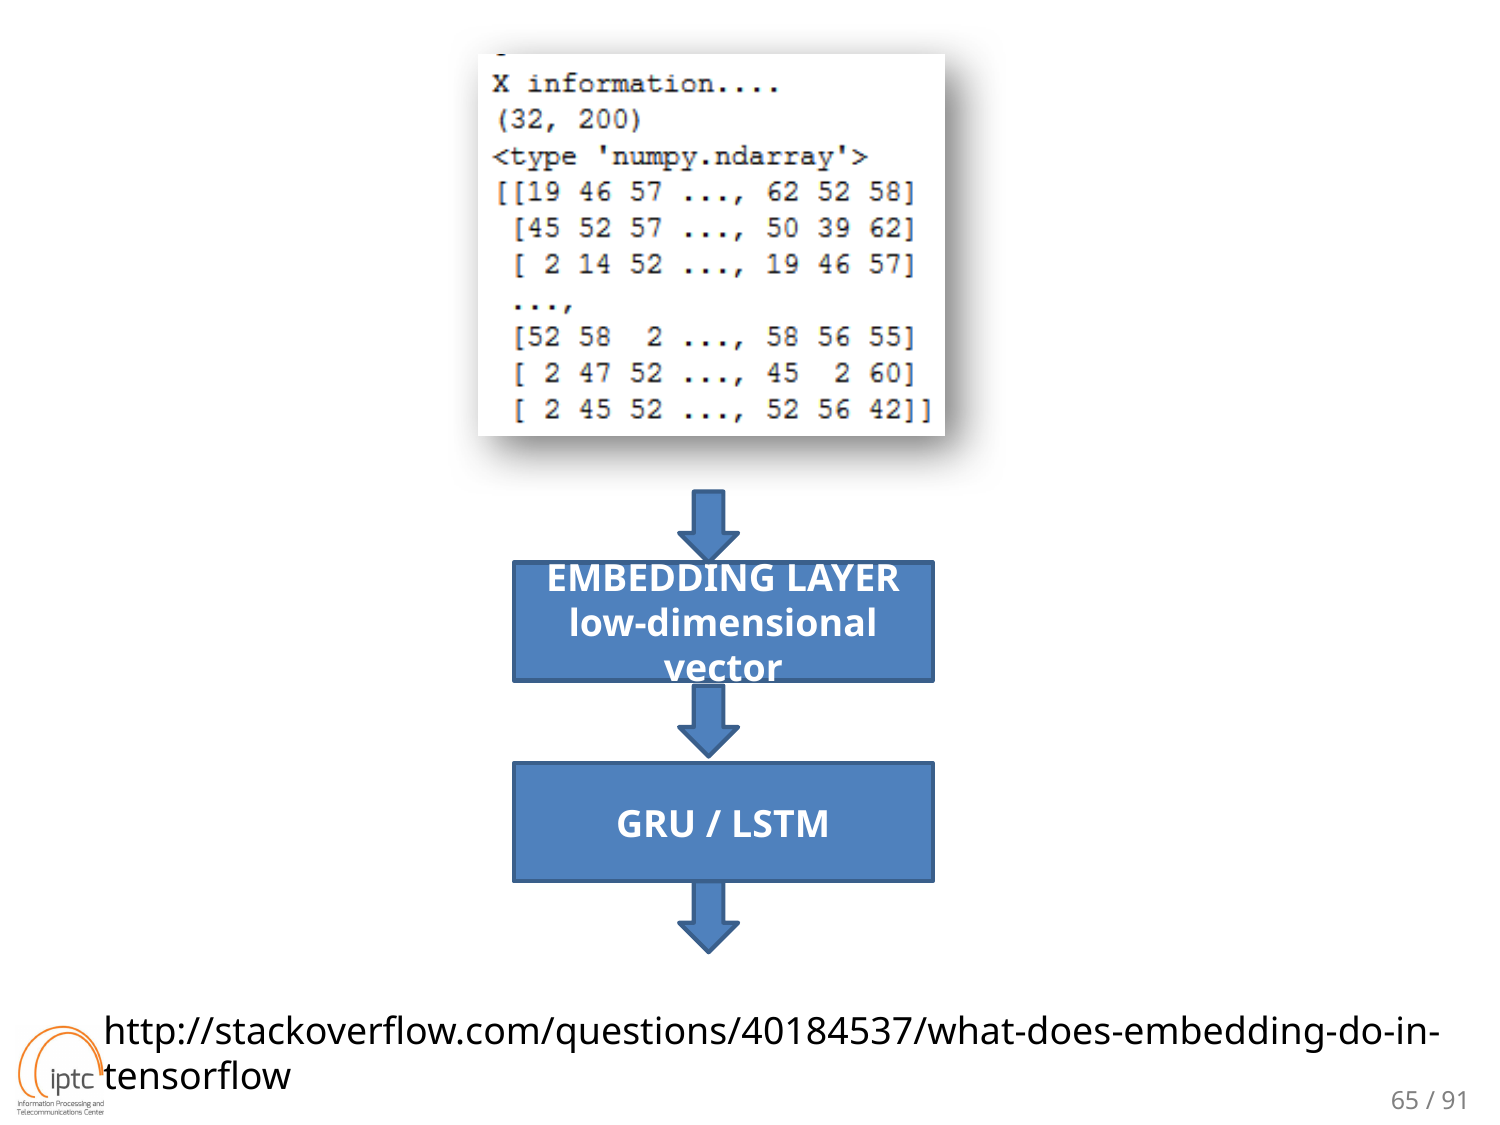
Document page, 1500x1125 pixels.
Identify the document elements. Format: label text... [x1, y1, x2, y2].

text_box [677, 489, 741, 565]
text_box [677, 683, 741, 759]
picture [15, 1025, 104, 1115]
text_box EMBEDDING LAYER low-dimensional vector [512, 560, 935, 683]
text_box [677, 879, 741, 955]
text_box GRU / LSTM [512, 761, 935, 883]
picture [477, 54, 945, 436]
text_box http://stackoverflow.com/questions/40184537/what-does-embedding-do-in-tensorflow [88, 999, 1500, 1105]
